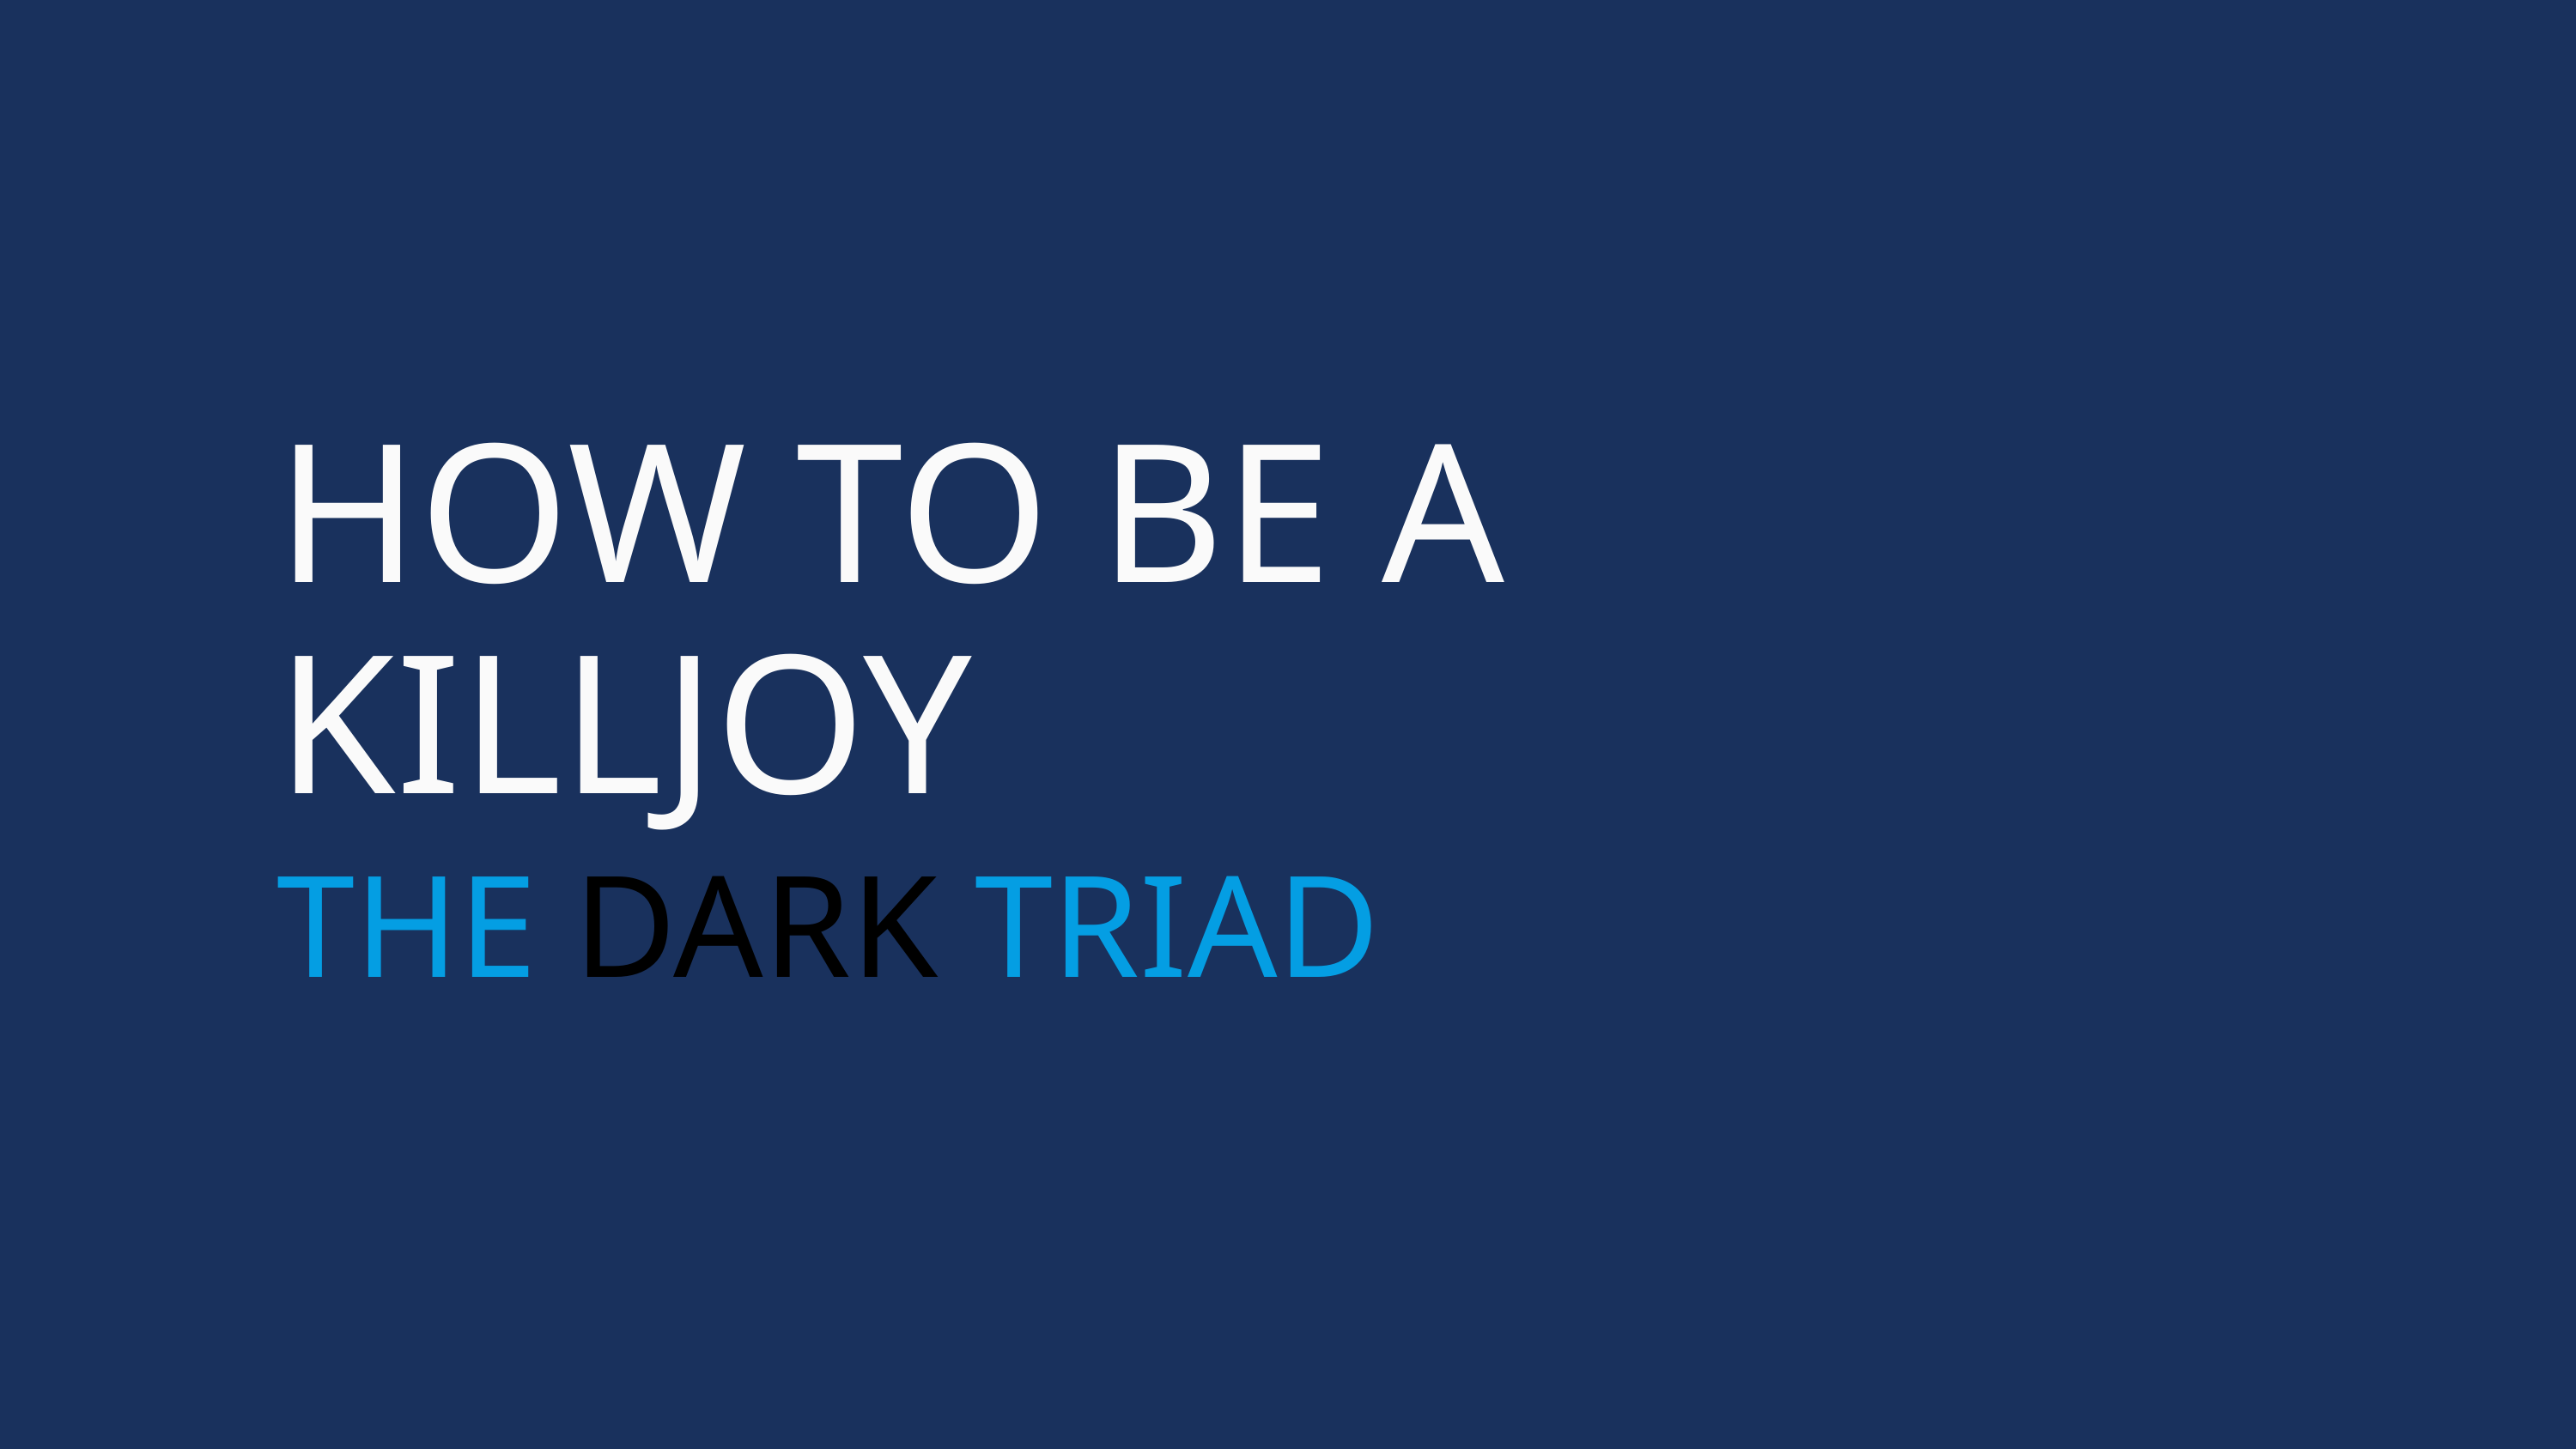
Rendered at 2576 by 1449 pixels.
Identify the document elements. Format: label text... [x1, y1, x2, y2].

text_box THE DARK TRIAD [276, 851, 1471, 1006]
text_box HOW TO BE A KILLJOY [276, 409, 2084, 833]
